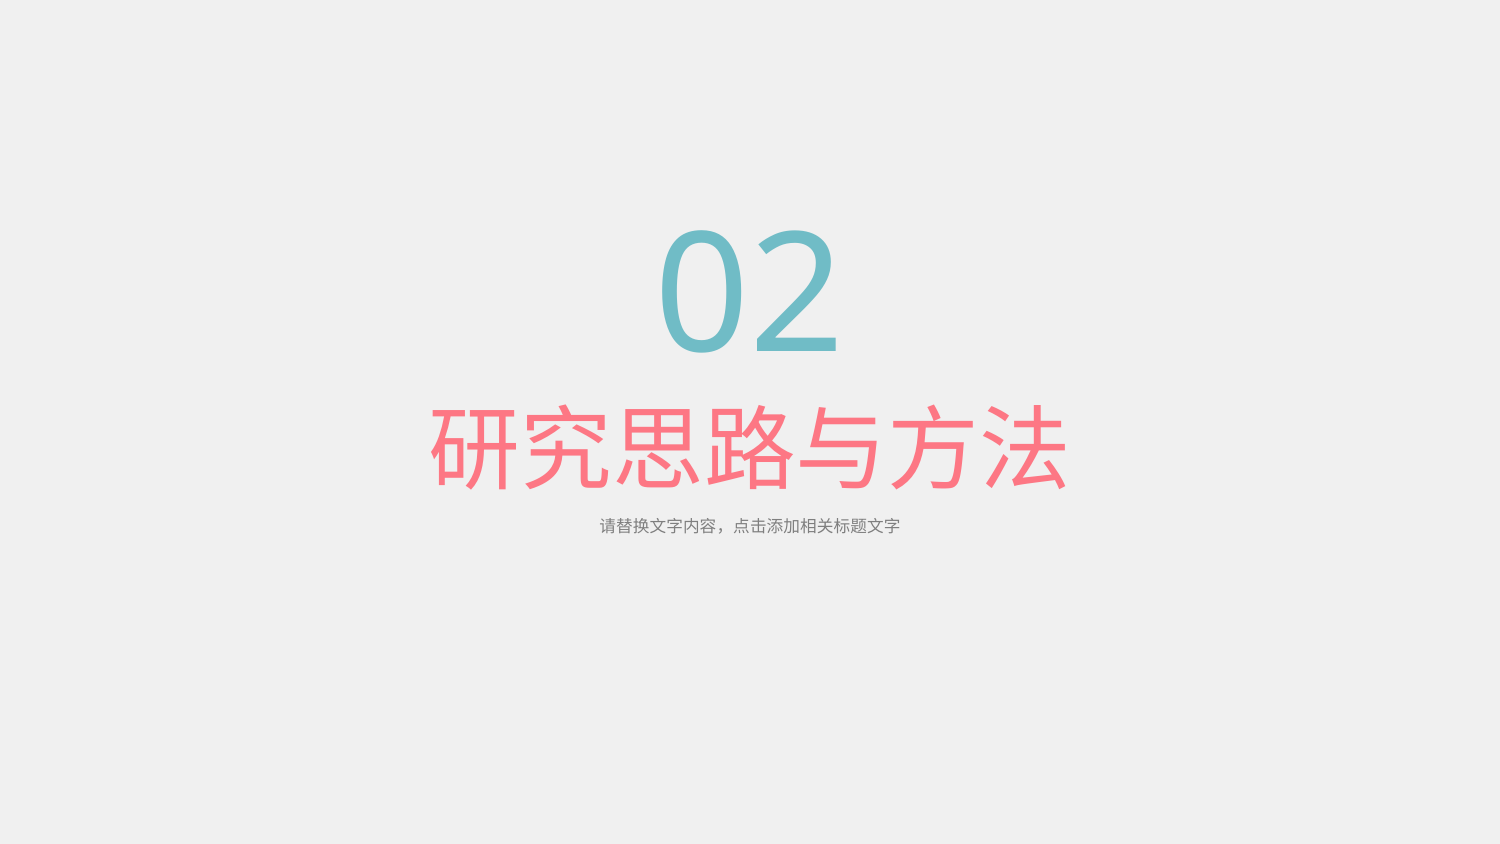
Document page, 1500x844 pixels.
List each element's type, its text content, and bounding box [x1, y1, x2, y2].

text_box 02 [618, 184, 882, 385]
text_box 请替换文字内容，点击添加相关标题文字 [521, 516, 979, 537]
text_box 研究思路与方法 [407, 390, 1093, 501]
